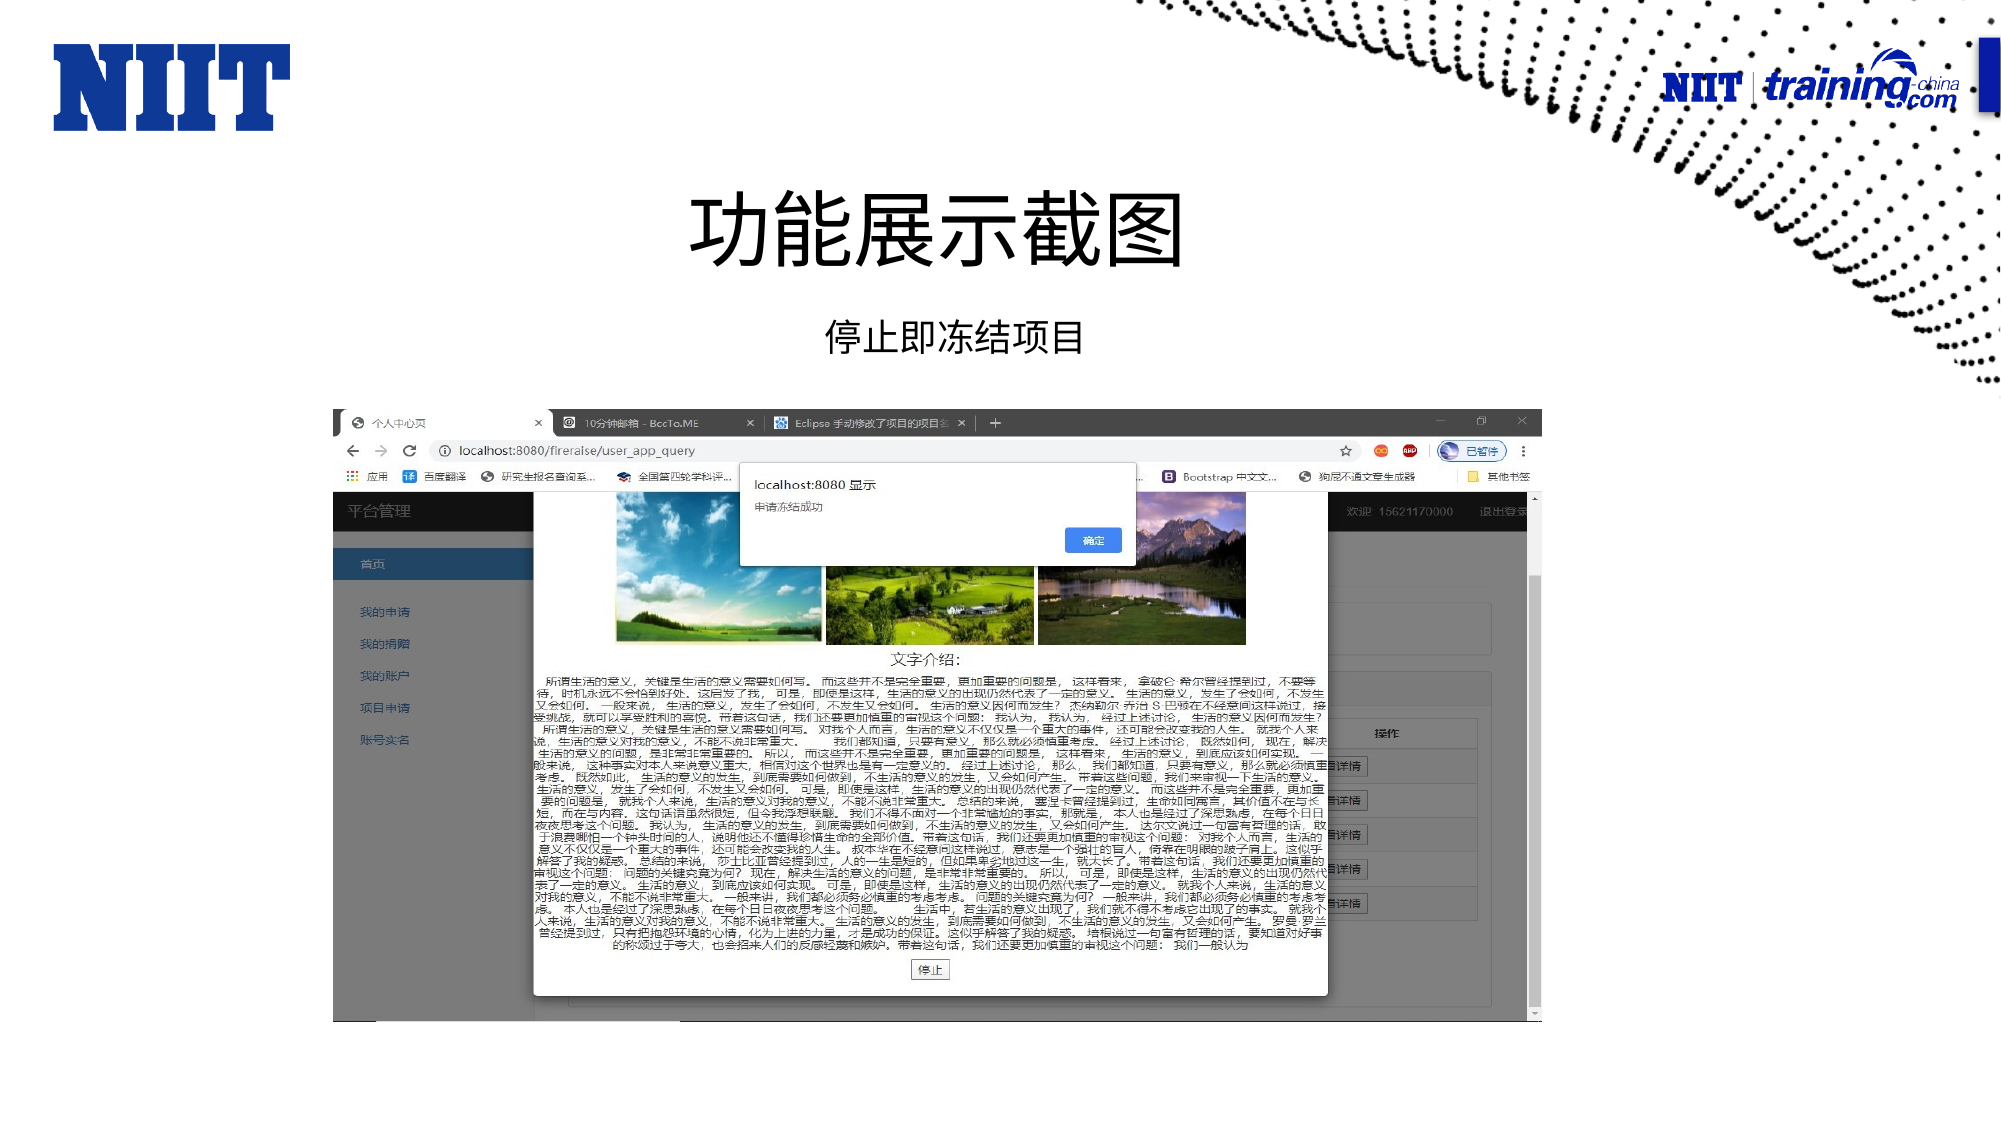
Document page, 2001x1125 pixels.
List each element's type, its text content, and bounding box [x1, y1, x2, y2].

picture [958, 0, 2001, 1002]
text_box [333, 306, 1542, 1022]
picture [32, 17, 313, 158]
title 功能展示截图 [296, 102, 1578, 352]
